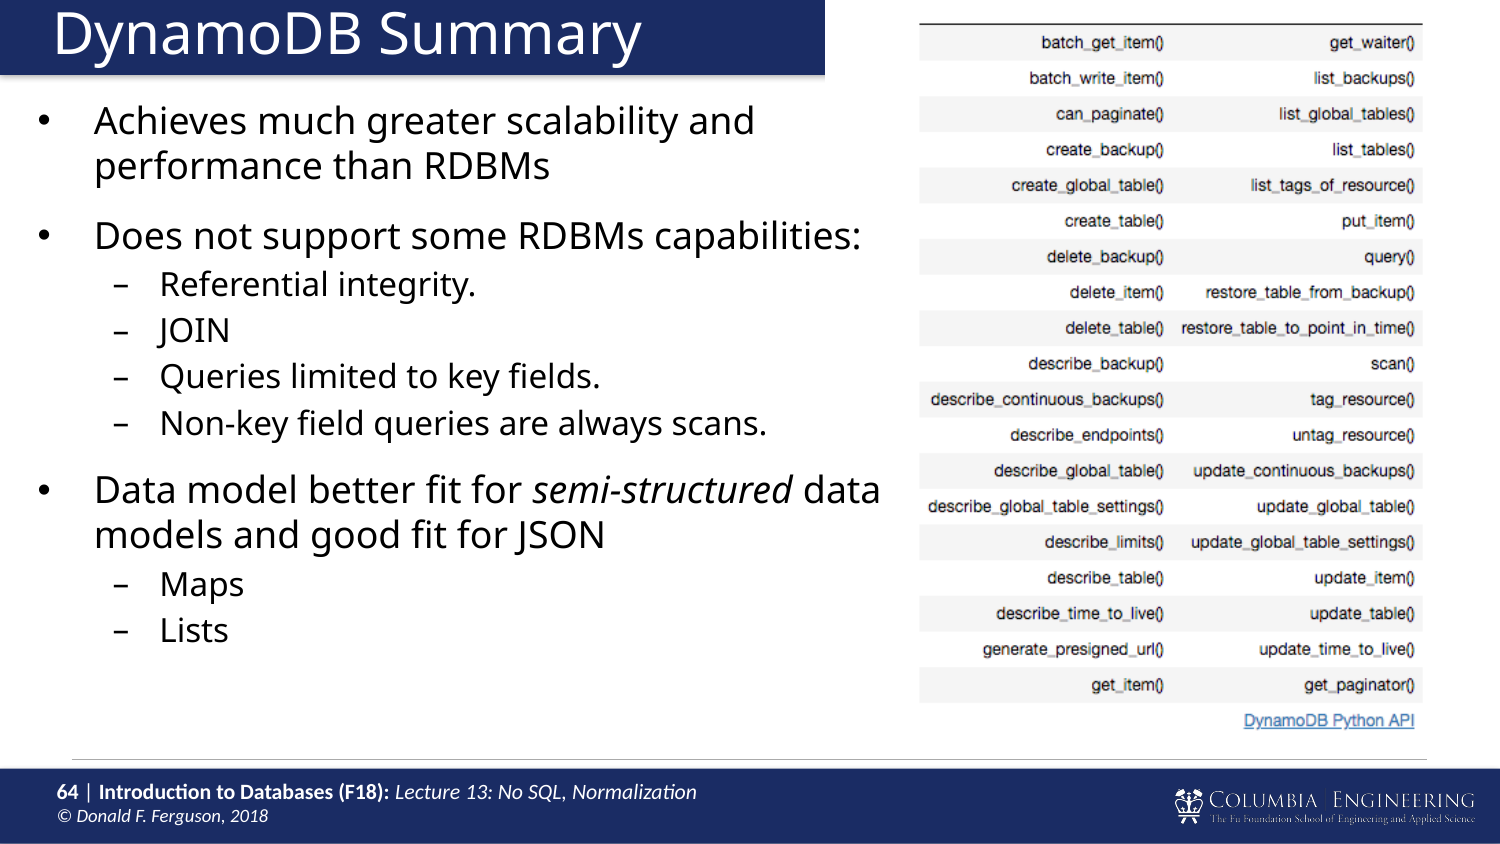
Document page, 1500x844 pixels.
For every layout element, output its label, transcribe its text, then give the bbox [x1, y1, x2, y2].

list Achieves much greater scalability and performance than RDBMs Does not support some RDBMs capabilities: Referential integrity. JOIN Queries limited to key fields. Non-key field queries are always scans. Data model better fit for semi-structured data models and good fit for JSON Maps Lists [37, 96, 819, 741]
picture [824, 0, 1500, 748]
title DynamoDB Summary [37, 0, 822, 61]
